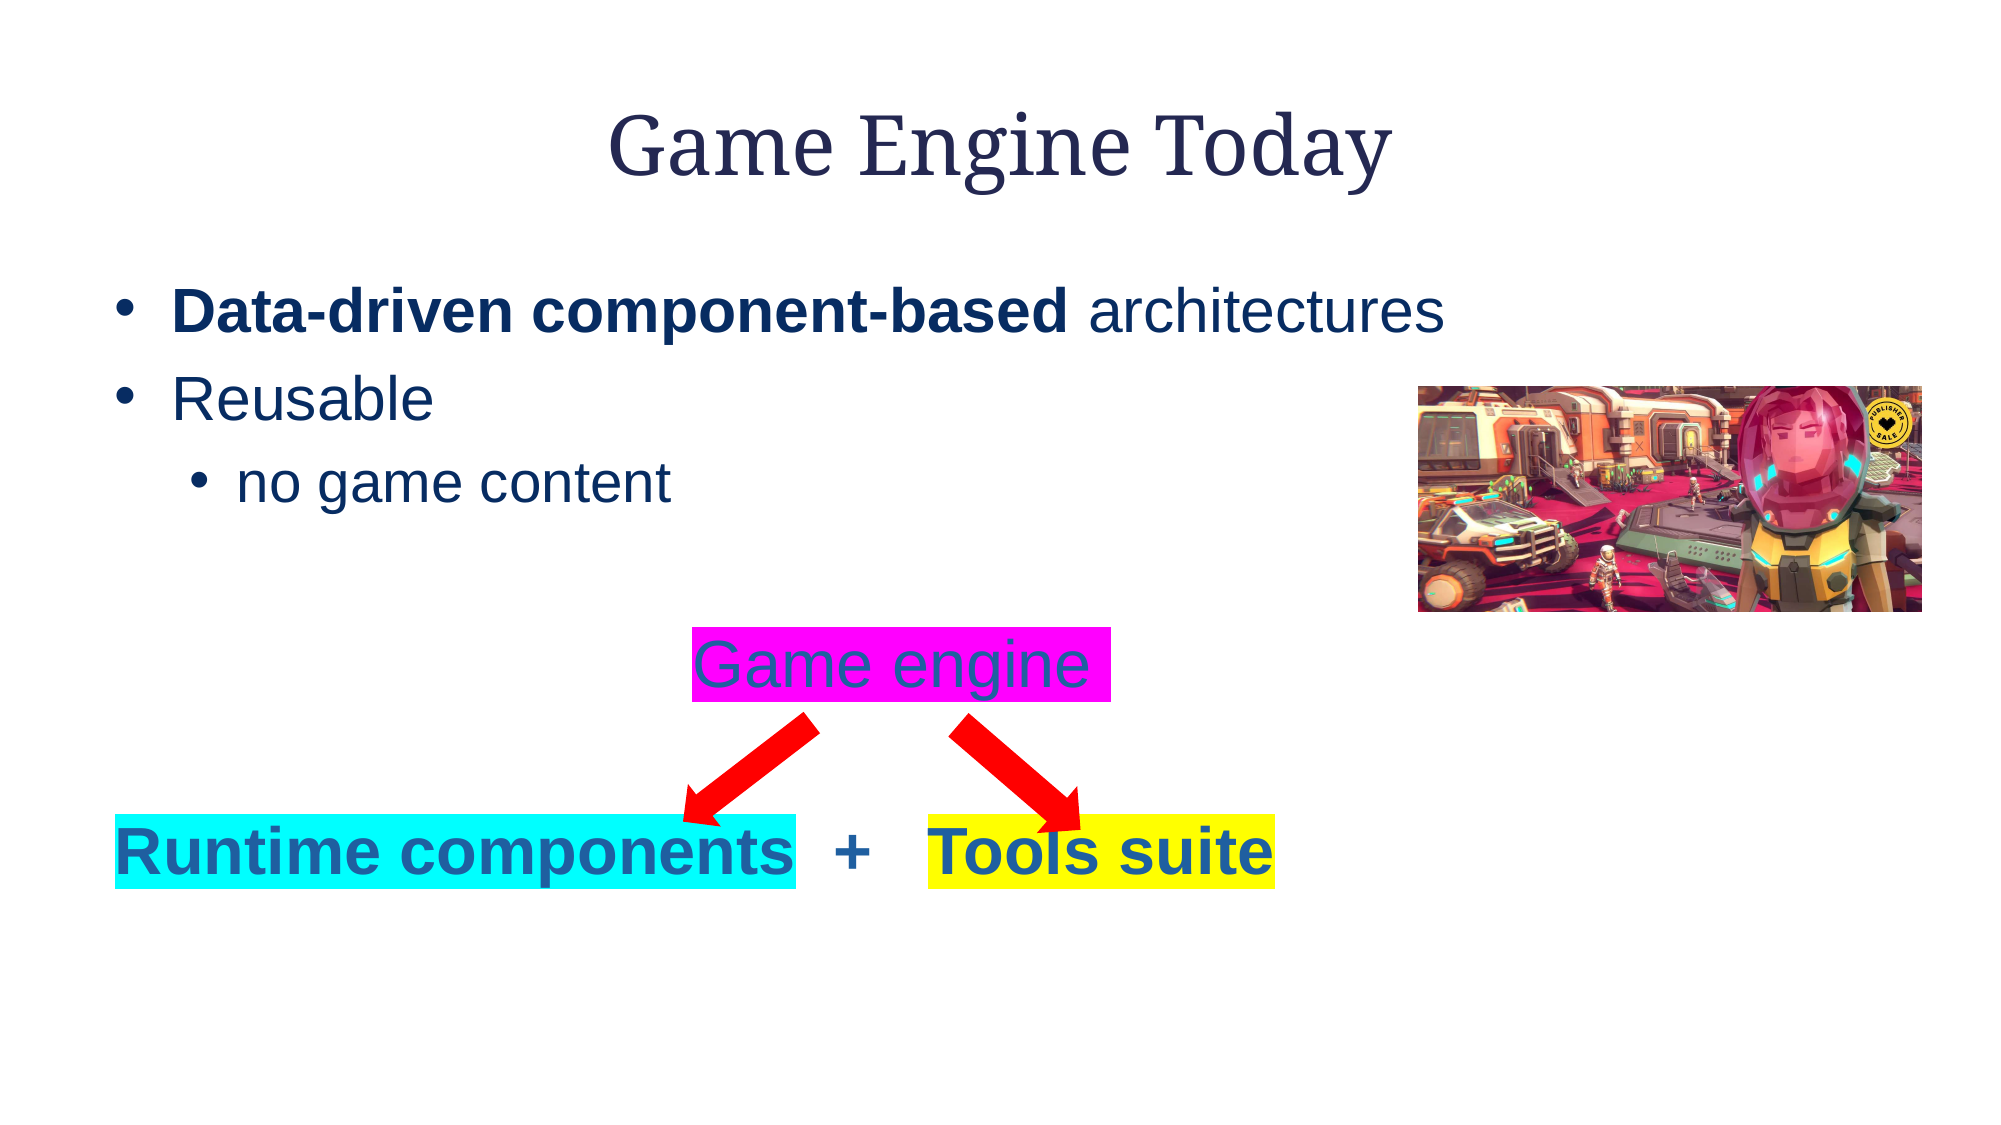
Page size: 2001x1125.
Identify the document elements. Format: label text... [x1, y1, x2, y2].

list Data-driven component-based architectures Reusable no game content Game engine Runtime components + Tools suite [99, 262, 1900, 1005]
text_box [945, 710, 1083, 836]
text_box [680, 709, 823, 829]
picture [1418, 386, 1922, 612]
title Game Engine Today [99, 0, 1900, 200]
